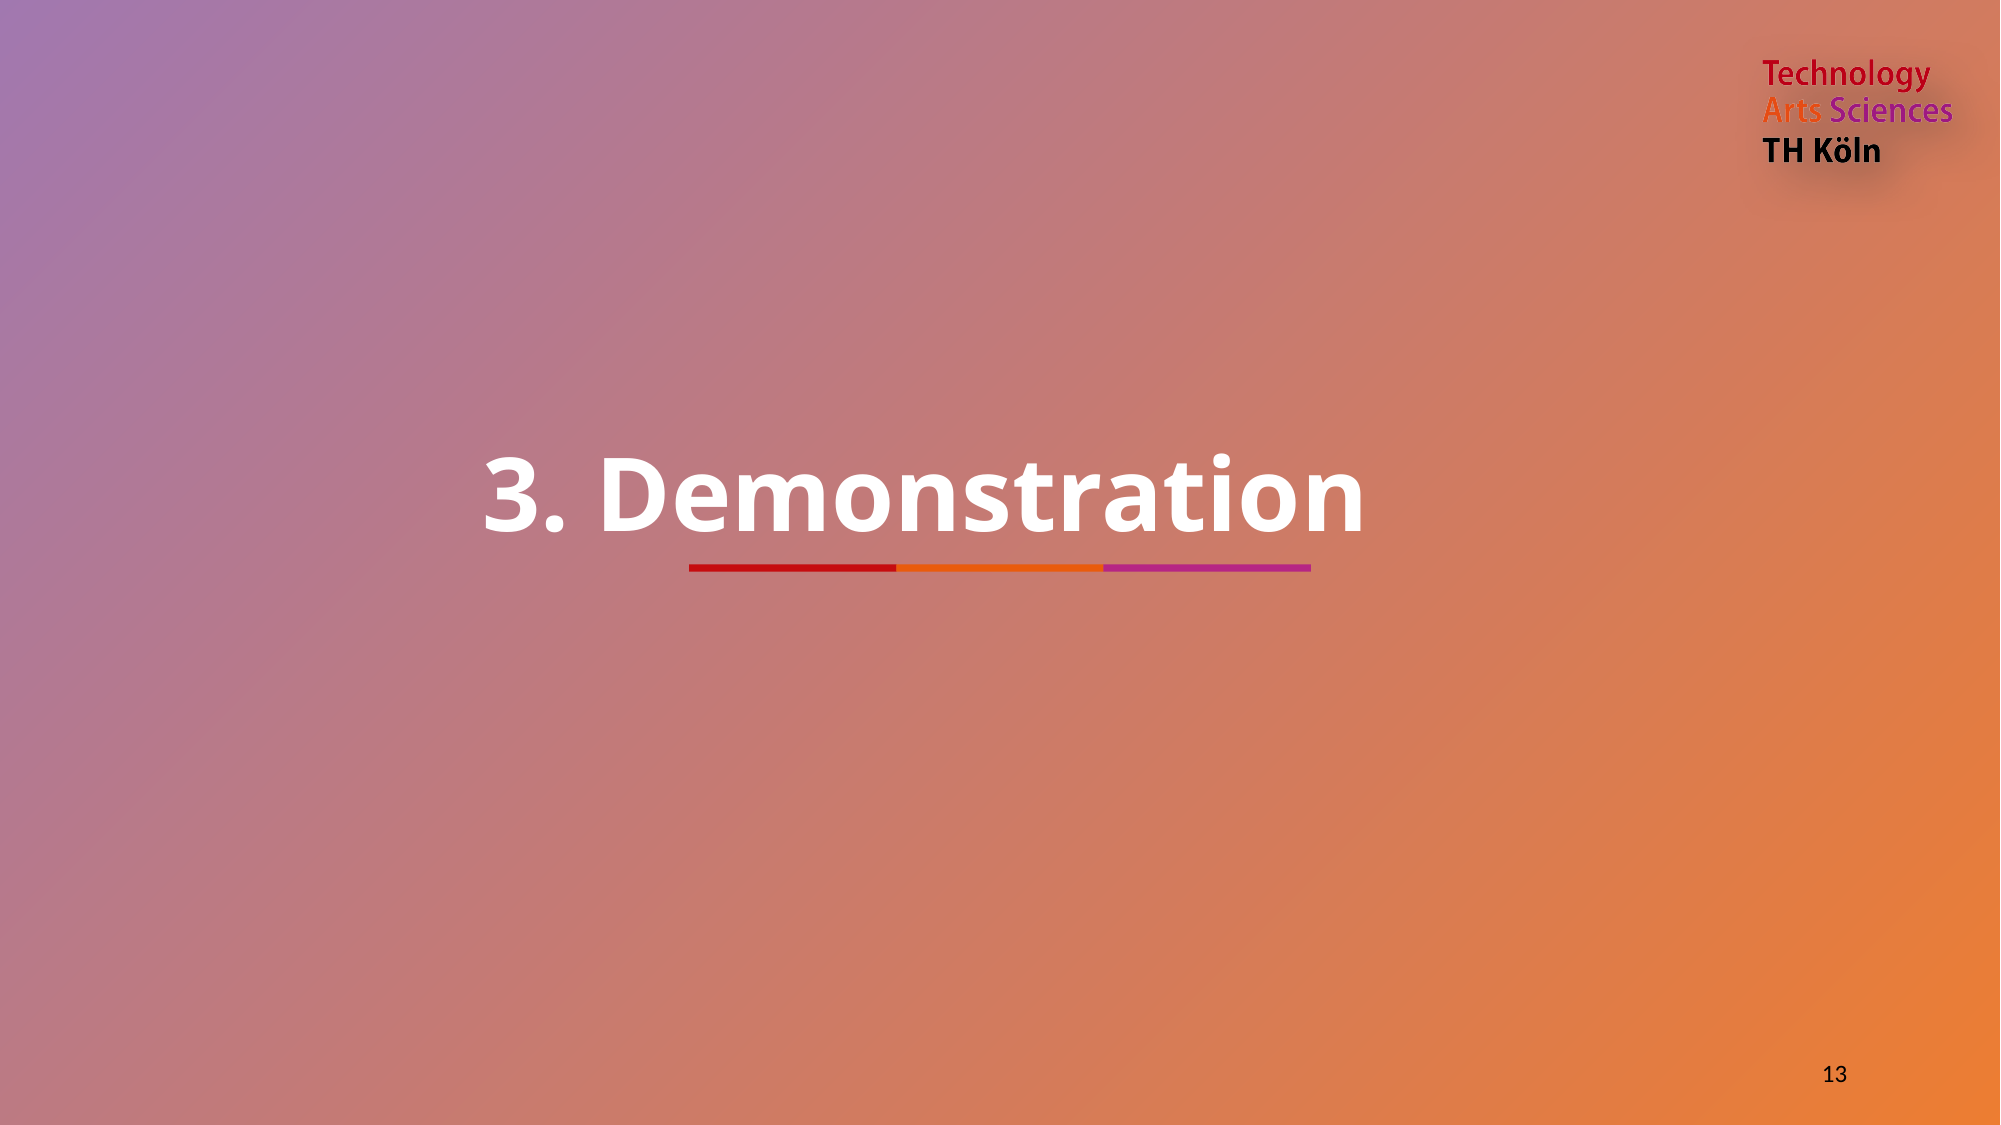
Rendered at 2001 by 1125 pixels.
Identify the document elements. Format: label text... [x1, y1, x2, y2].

title 3. Demonstration [467, 389, 1740, 607]
picture [1762, 52, 1963, 172]
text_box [689, 564, 1311, 572]
slide_number 13 [1412, 1042, 1863, 1103]
